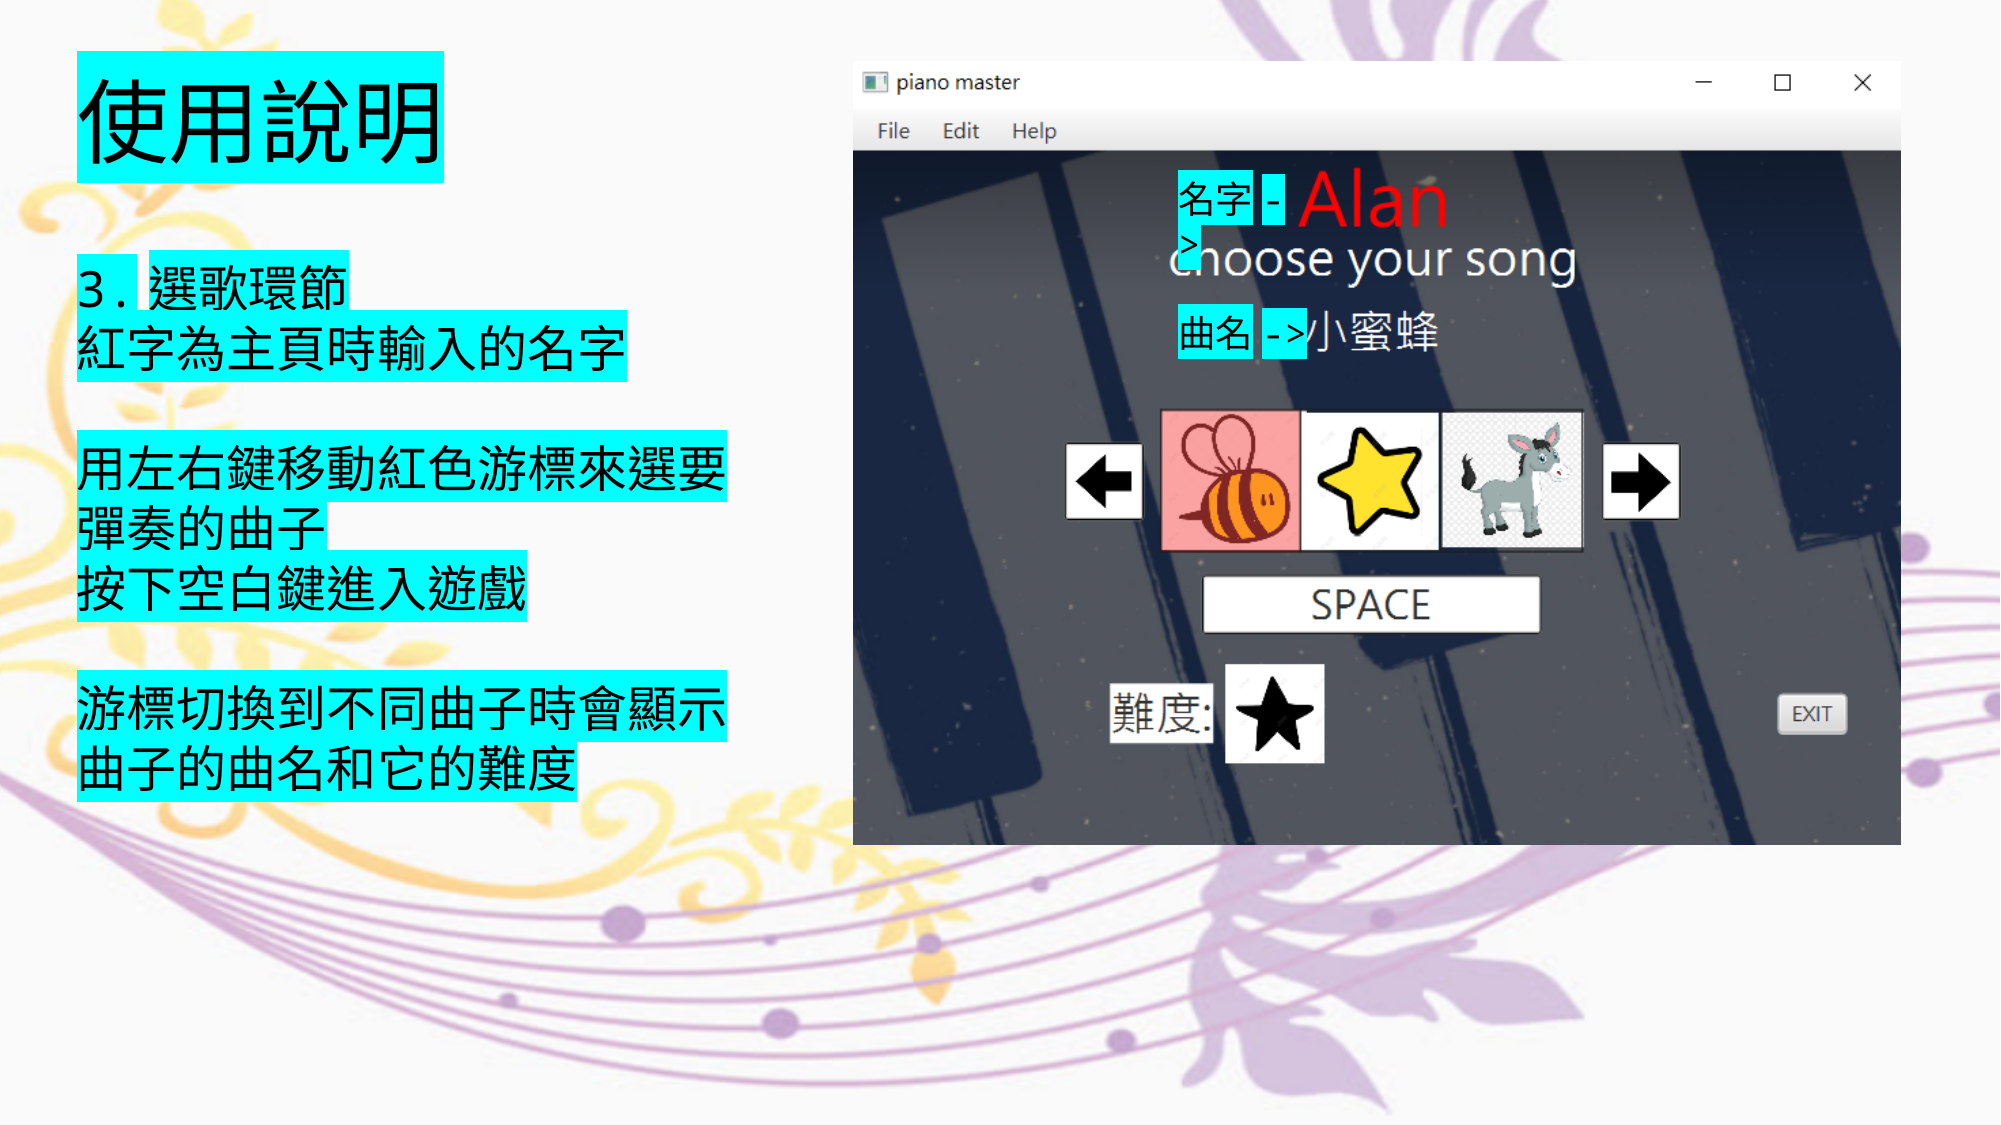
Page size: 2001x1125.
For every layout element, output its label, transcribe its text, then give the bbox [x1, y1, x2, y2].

picture [853, 61, 1901, 845]
title 使用說明 [62, 18, 1788, 236]
text_box 3.選歌環節 紅字為主頁時輸入的名字 用左右鍵移動紅色游標來選要彈奏的曲子 按下空白鍵進入遊戲 游標切換到不同曲子時會顯示曲子的曲名和它的難度 [62, 250, 770, 806]
